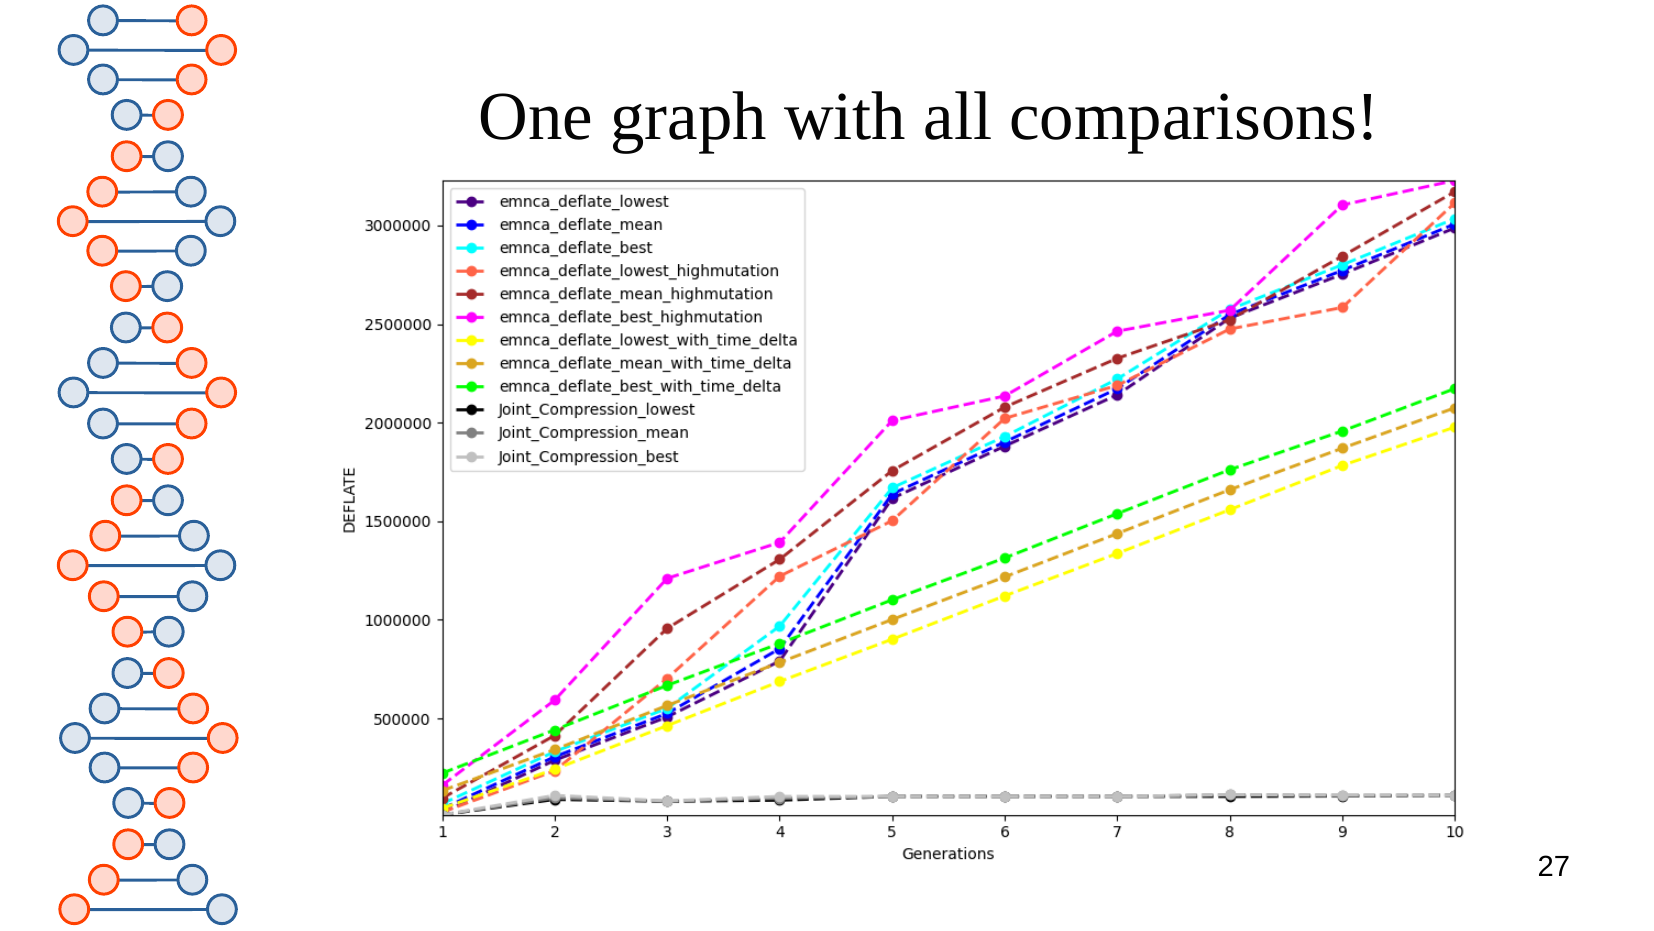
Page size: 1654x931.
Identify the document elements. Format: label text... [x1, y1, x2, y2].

title One graph with all comparisons! [265, 35, 1594, 189]
picture [325, 163, 1482, 880]
slide_number 27 [1185, 847, 1571, 911]
